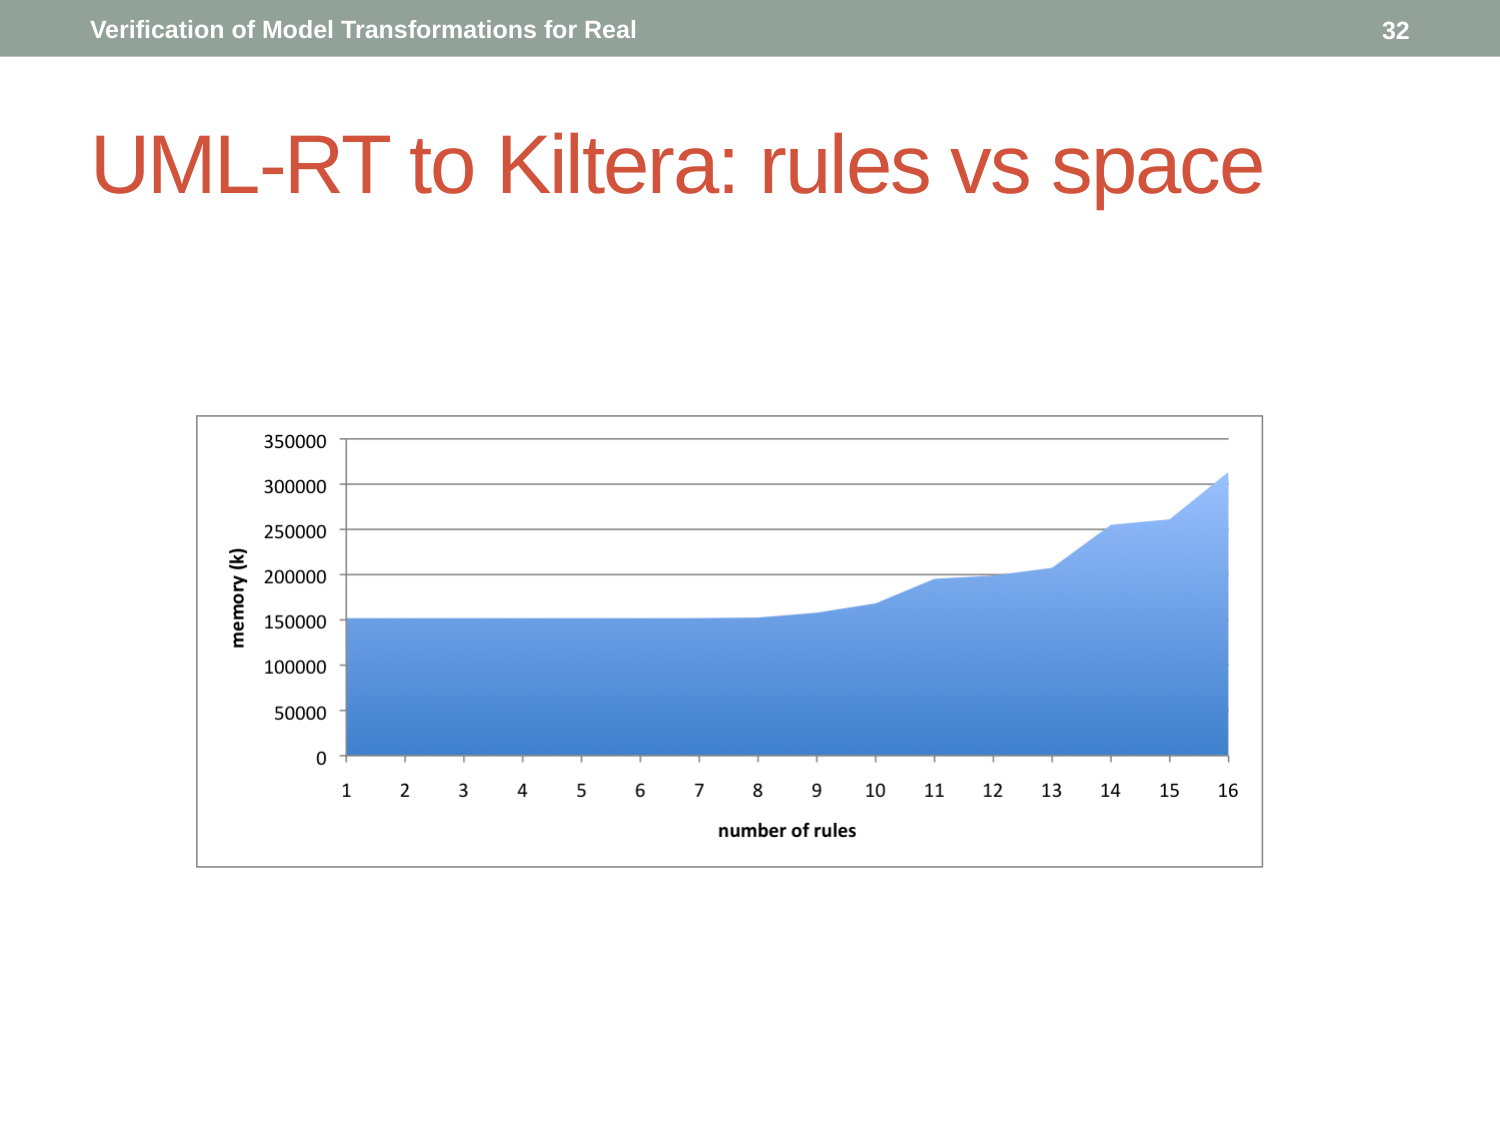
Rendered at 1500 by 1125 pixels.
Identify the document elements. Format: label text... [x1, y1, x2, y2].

slide_number 32 [1250, 2, 1425, 57]
picture [194, 414, 1264, 870]
title UML-RT to Kiltera: rules vs space [75, 79, 1425, 242]
